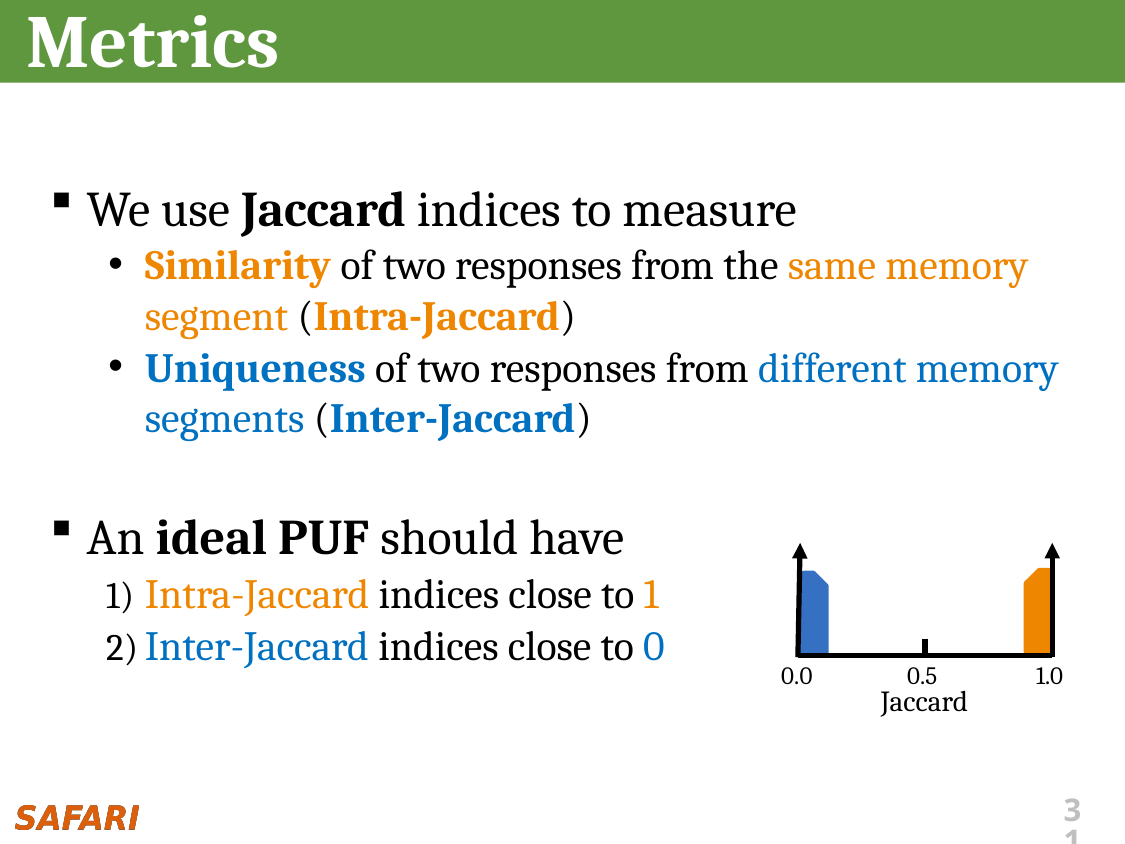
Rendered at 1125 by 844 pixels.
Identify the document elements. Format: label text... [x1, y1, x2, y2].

text_box 31 [1057, 794, 1105, 829]
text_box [765, 542, 1082, 727]
title Metrics [15, 0, 743, 84]
picture [15, 805, 139, 830]
list We use Jaccard indices to measure Similarity of two responses from the same memory segment (Intra-Jaccard) Uniqueness of two responses from different memory segments (Inter-Jaccard) An ideal PUF should have Intra-Jaccard indices close to 1 Inter-Jaccard indices close to 0 [38, 117, 1105, 554]
